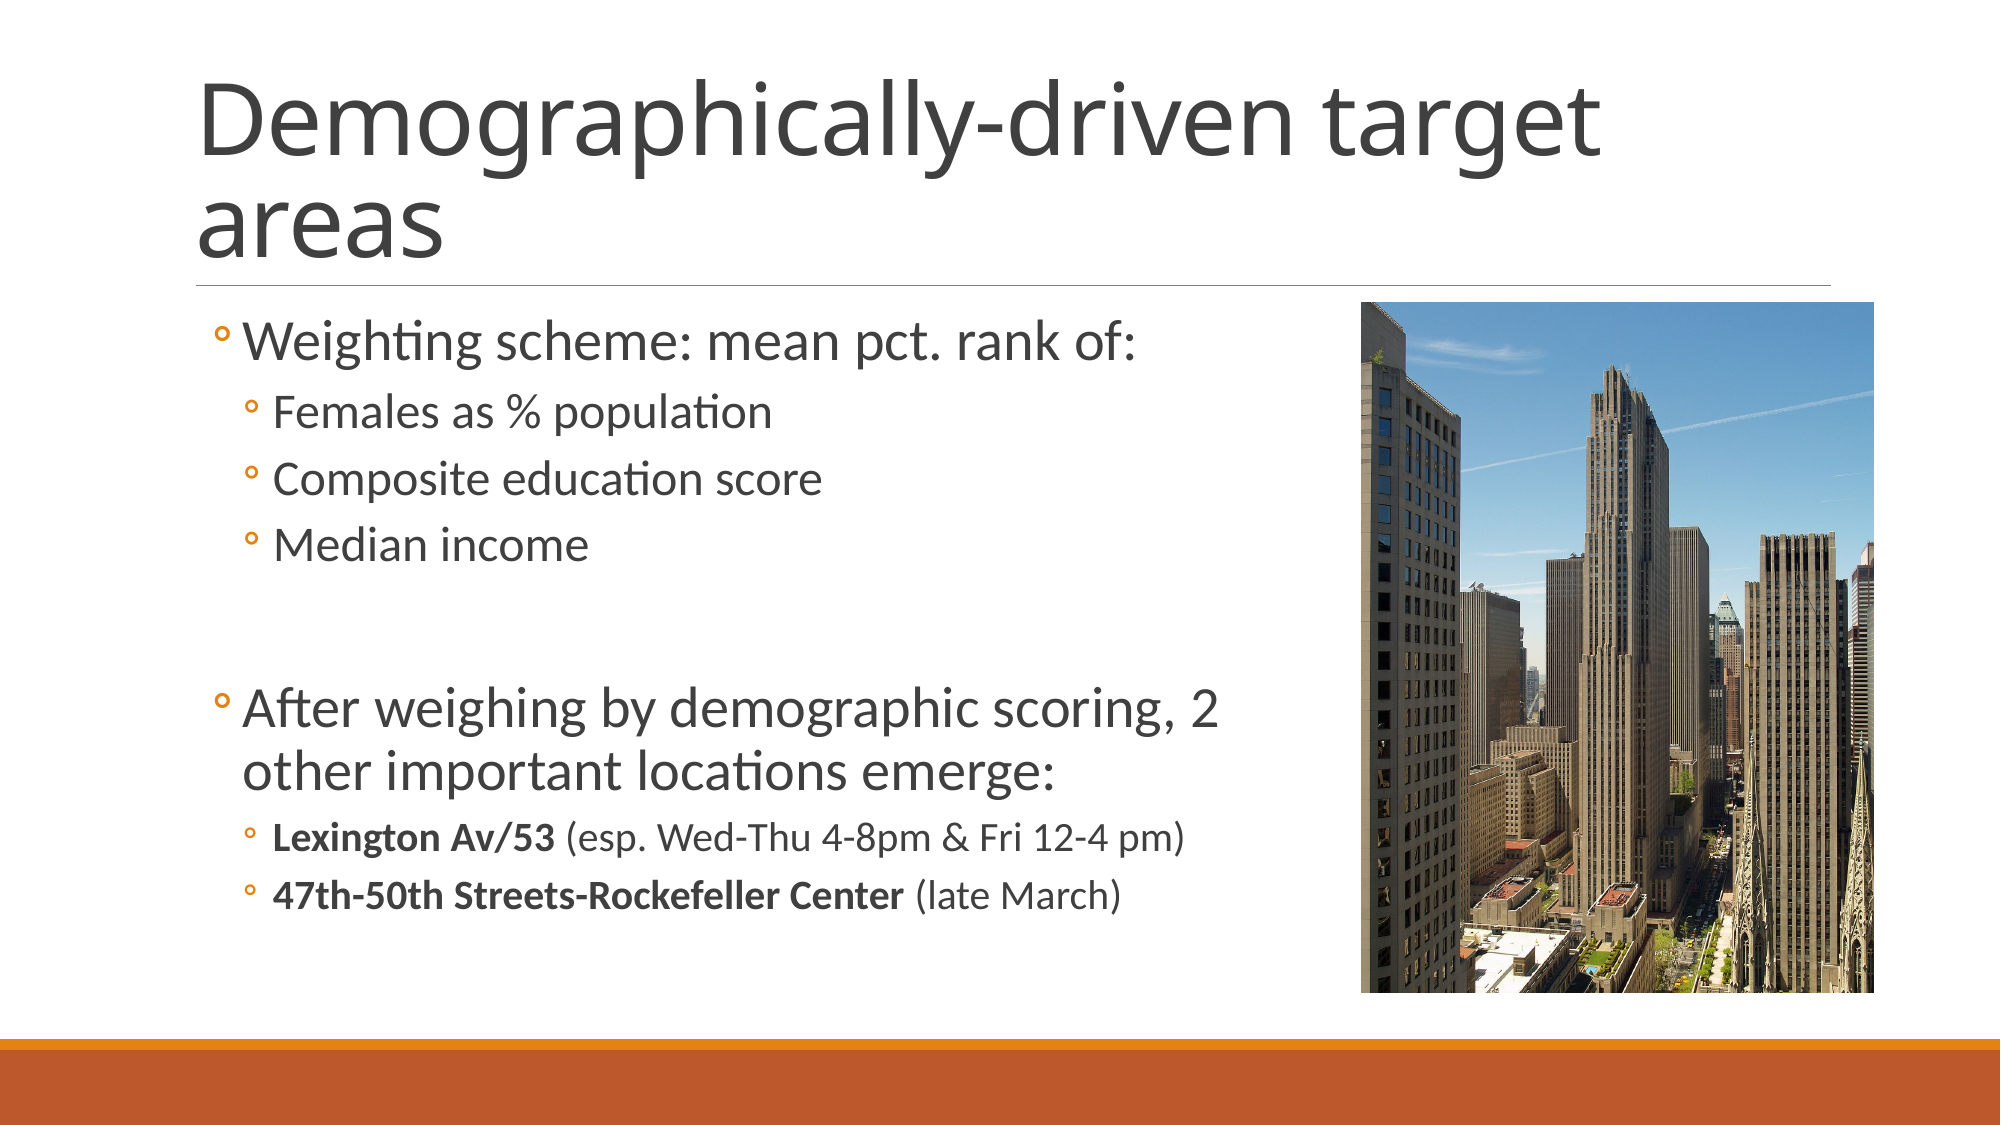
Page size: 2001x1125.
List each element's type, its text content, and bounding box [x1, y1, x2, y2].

list Weighting scheme: mean pct. rank of: Females as % population Composite education score Median income After weighing by demographic scoring, 2 other important locations emerge: Lexington Av/53 (esp. Wed-Thu 4-8pm & Fri 12-4 pm) 47th-50th Streets-Rockefeller Center (late March) [180, 302, 1282, 963]
picture [1361, 302, 1875, 993]
title Demographically-driven target areas [180, 47, 1830, 285]
